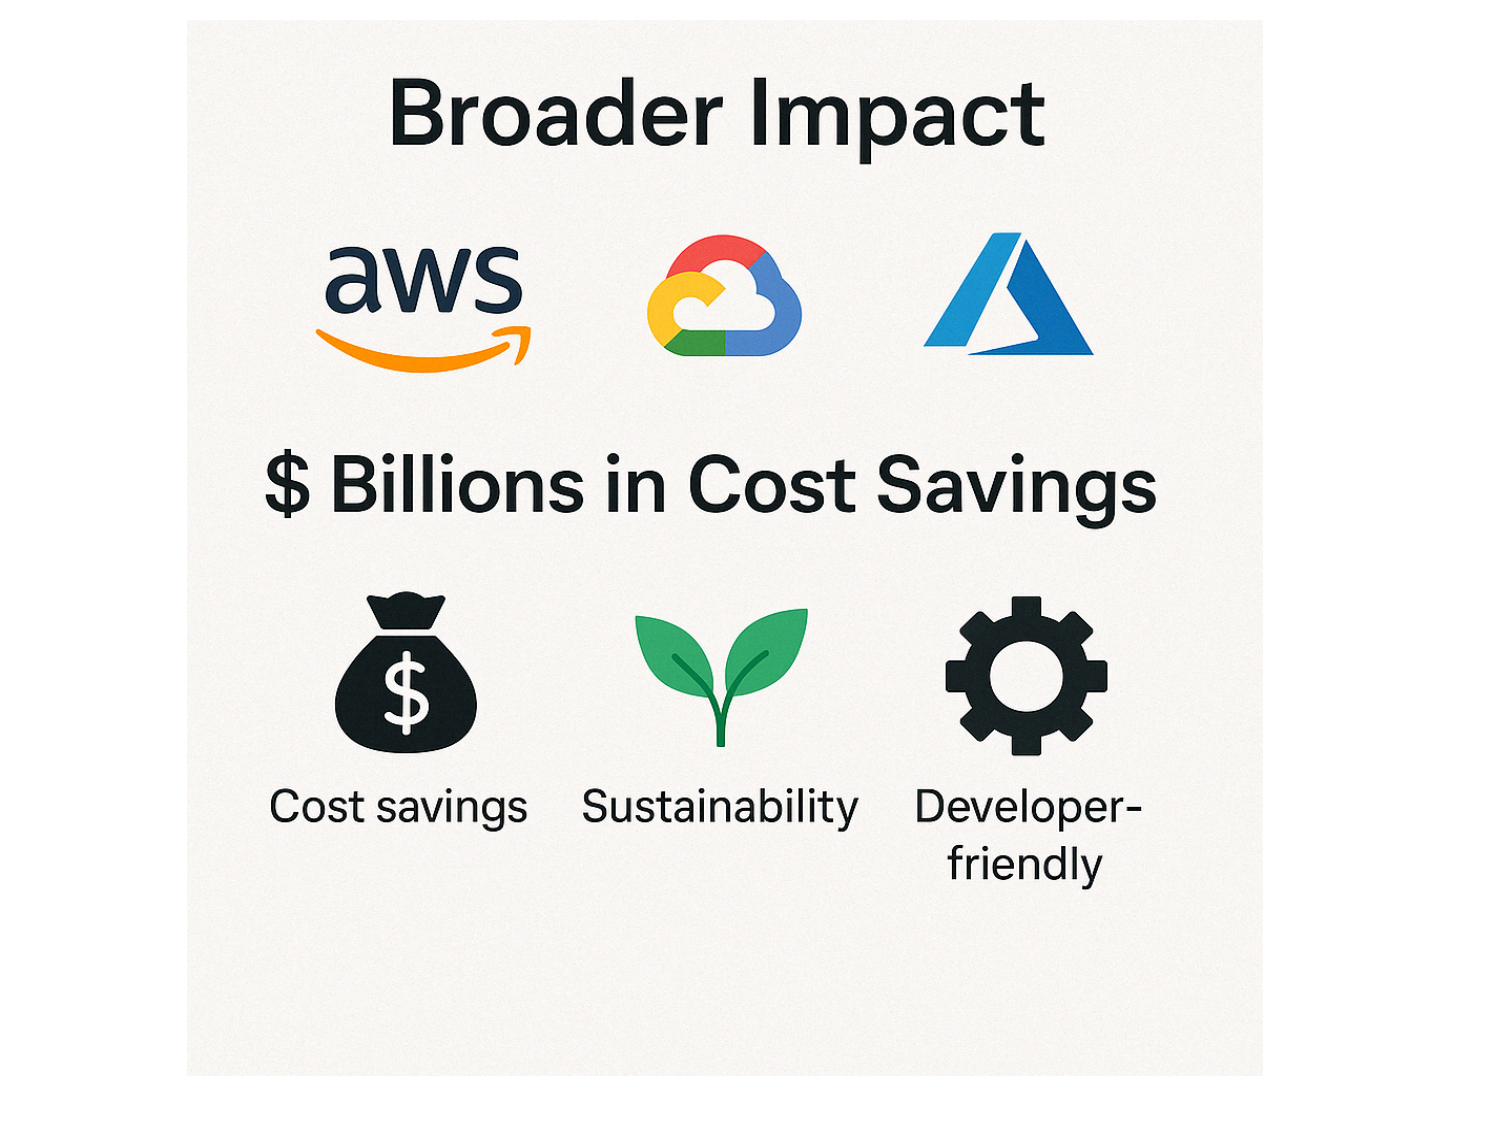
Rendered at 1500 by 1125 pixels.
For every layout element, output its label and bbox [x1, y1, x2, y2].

picture [187, 20, 1264, 1076]
